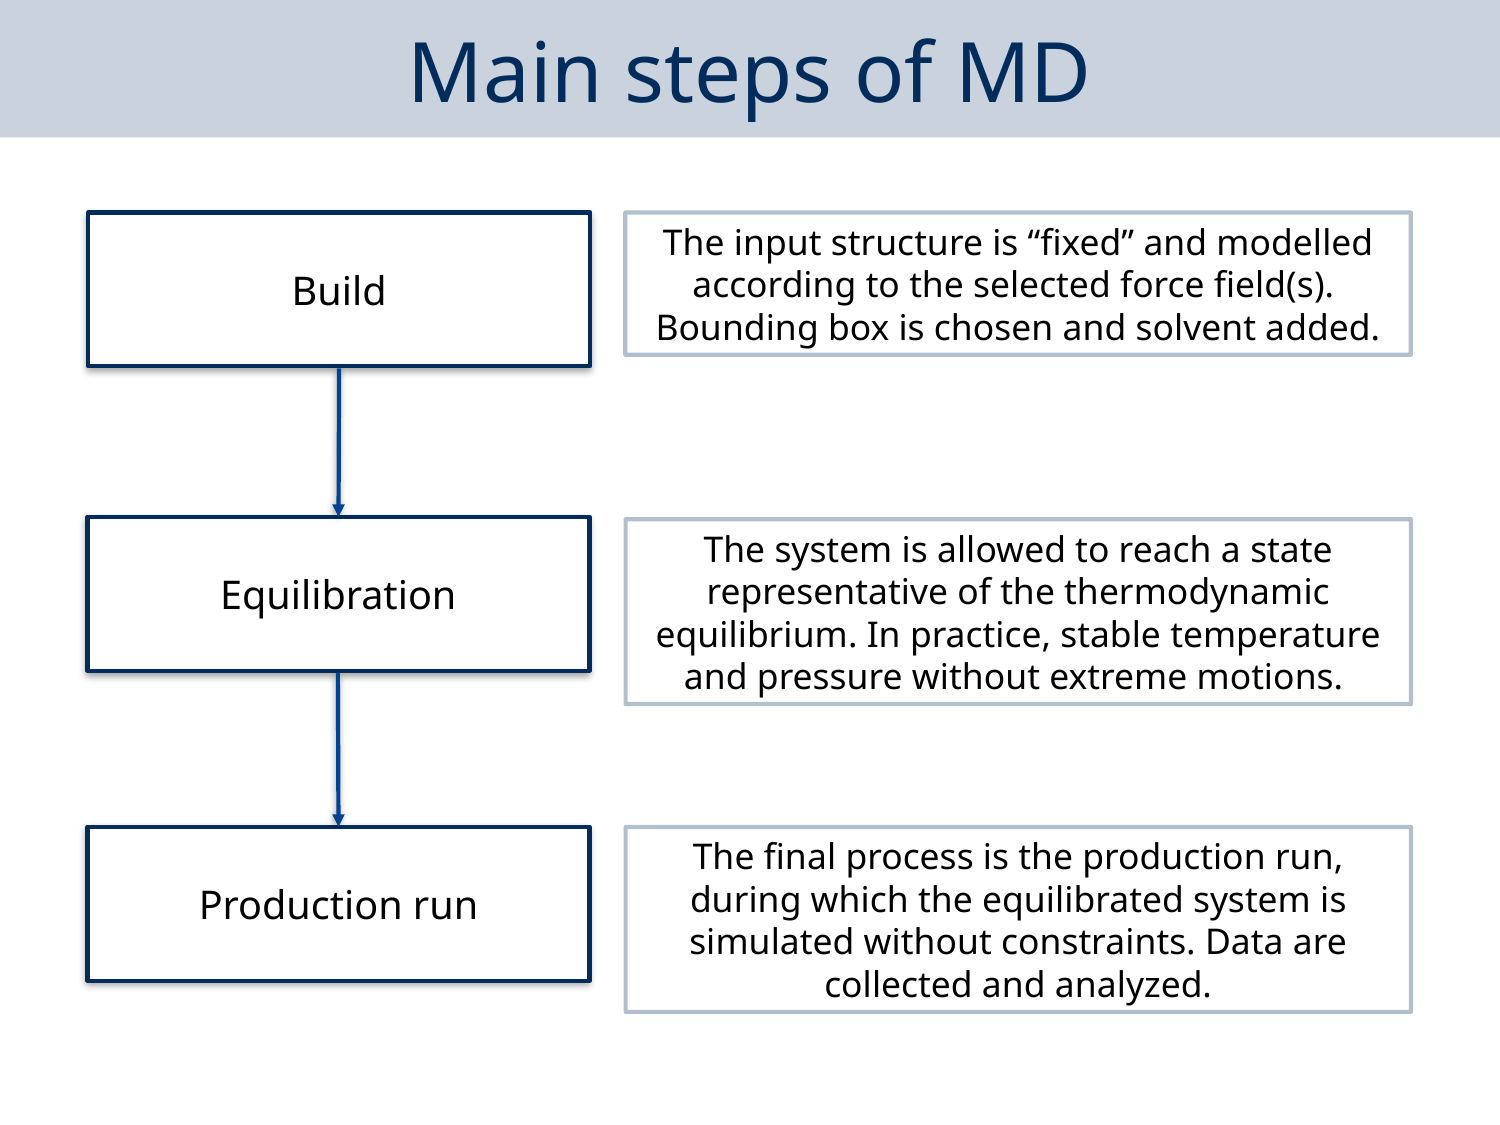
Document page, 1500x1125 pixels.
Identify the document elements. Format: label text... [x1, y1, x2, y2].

text_box The input structure is “fixed” and modelled according to the selected force field(s). Bounding box is chosen and solvent added. [623, 210, 1413, 357]
text_box Main steps of MD [0, 0, 1500, 138]
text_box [87, 212, 591, 981]
text_box The system is allowed to reach a state representative of the thermodynamic equilibrium. In practice, stable temperature and pressure without extreme motions. [624, 517, 1413, 706]
text_box The final process is the production run, during which the equilibrated system is simulated without constraints. Data are collected and analyzed. [624, 825, 1413, 1014]
